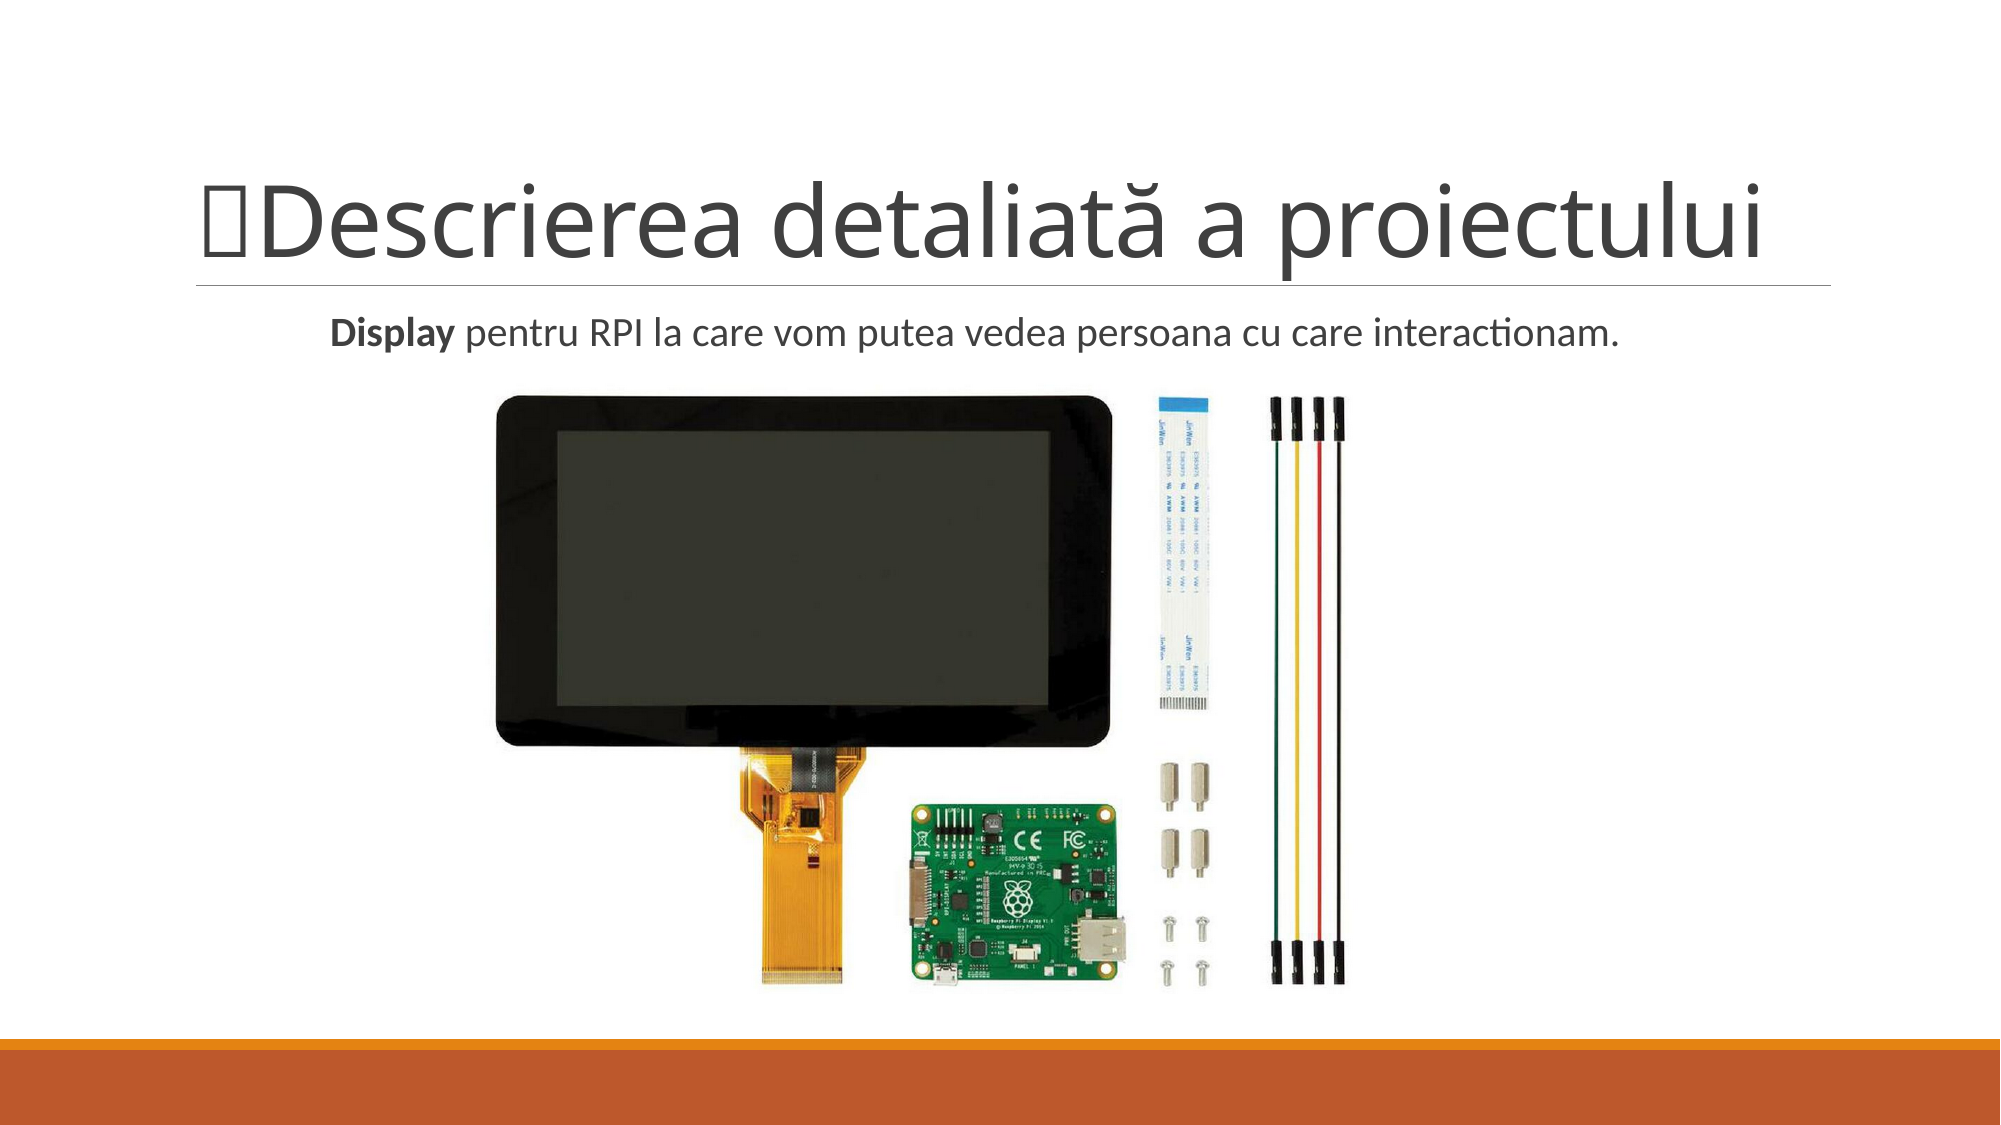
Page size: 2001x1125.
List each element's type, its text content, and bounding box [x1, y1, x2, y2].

title 📝Descrierea detaliată a proiectului [180, 47, 1830, 285]
list Display pentru RPI la care vom putea vedea persoana cu care interactionam. [180, 302, 1830, 963]
picture [480, 377, 1358, 995]
